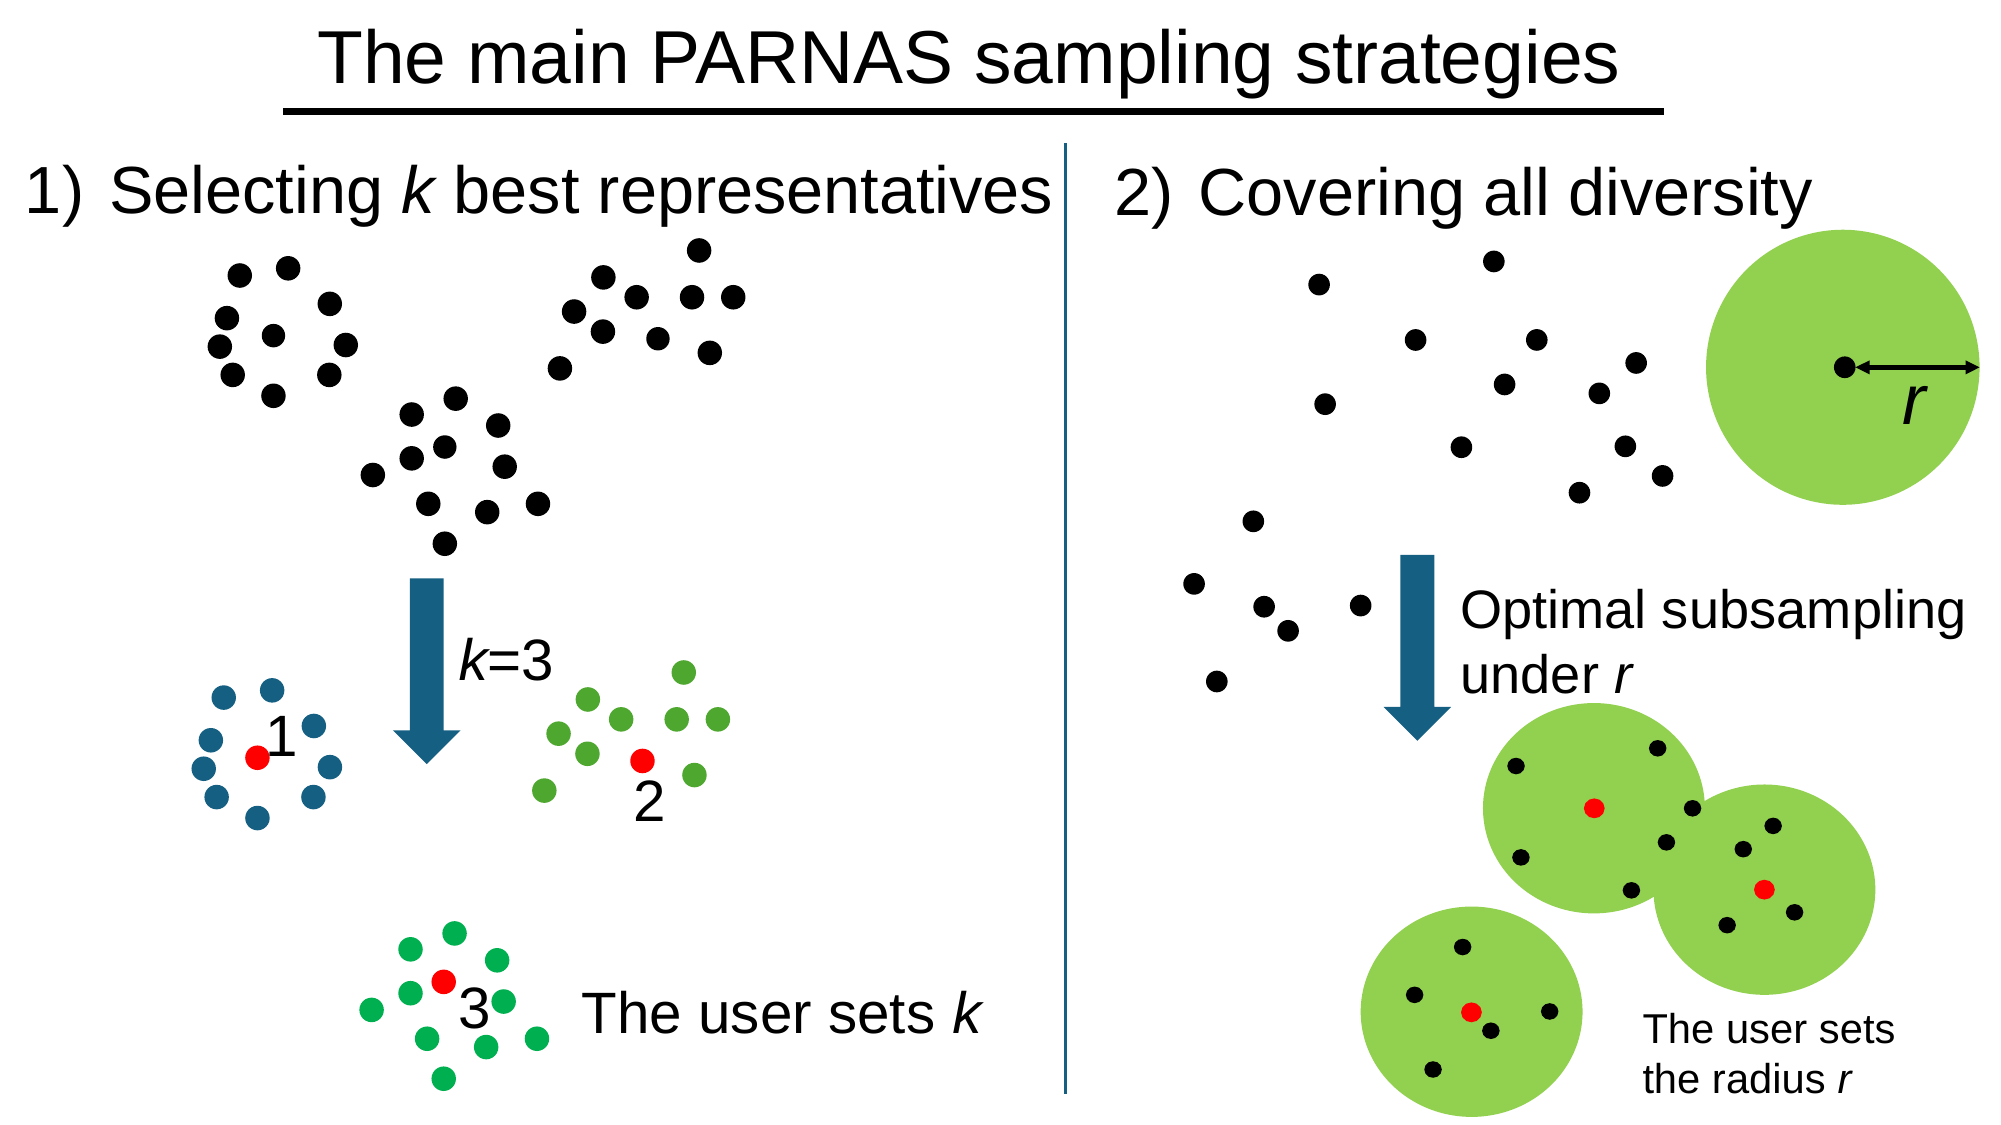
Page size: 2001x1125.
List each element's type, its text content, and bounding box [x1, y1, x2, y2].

text_box [590, 319, 616, 344]
text_box [645, 326, 671, 352]
text_box [220, 362, 245, 388]
text_box [686, 238, 712, 263]
text_box Selecting k best representatives [13, 140, 1066, 232]
text_box [547, 356, 573, 381]
text_box Covering all diversity [1103, 142, 2000, 234]
text_box [591, 265, 616, 290]
text_box [207, 334, 233, 359]
text_box [214, 305, 240, 331]
text_box [275, 256, 301, 281]
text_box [361, 387, 549, 555]
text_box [1182, 250, 1674, 693]
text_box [192, 661, 729, 1090]
text_box [679, 284, 705, 310]
text_box [408, 577, 445, 661]
text_box [261, 383, 286, 409]
text_box [227, 263, 253, 288]
text_box [333, 332, 359, 358]
text_box The user sets the radius r [1876, 994, 1911, 1110]
text_box The main PARNAS sampling strategies [317, 8, 1643, 99]
text_box [721, 284, 746, 310]
text_box [624, 284, 649, 310]
text_box [1399, 693, 1436, 702]
text_box [317, 291, 343, 317]
text_box Optimal subsampling under r [1445, 567, 1998, 713]
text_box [1360, 702, 1876, 1118]
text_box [1705, 229, 1981, 506]
text_box [697, 340, 723, 366]
text_box k=3 [443, 614, 570, 661]
text_box [561, 299, 587, 324]
text_box [317, 362, 342, 388]
text_box The user sets k [729, 967, 997, 1053]
text_box [261, 323, 286, 348]
